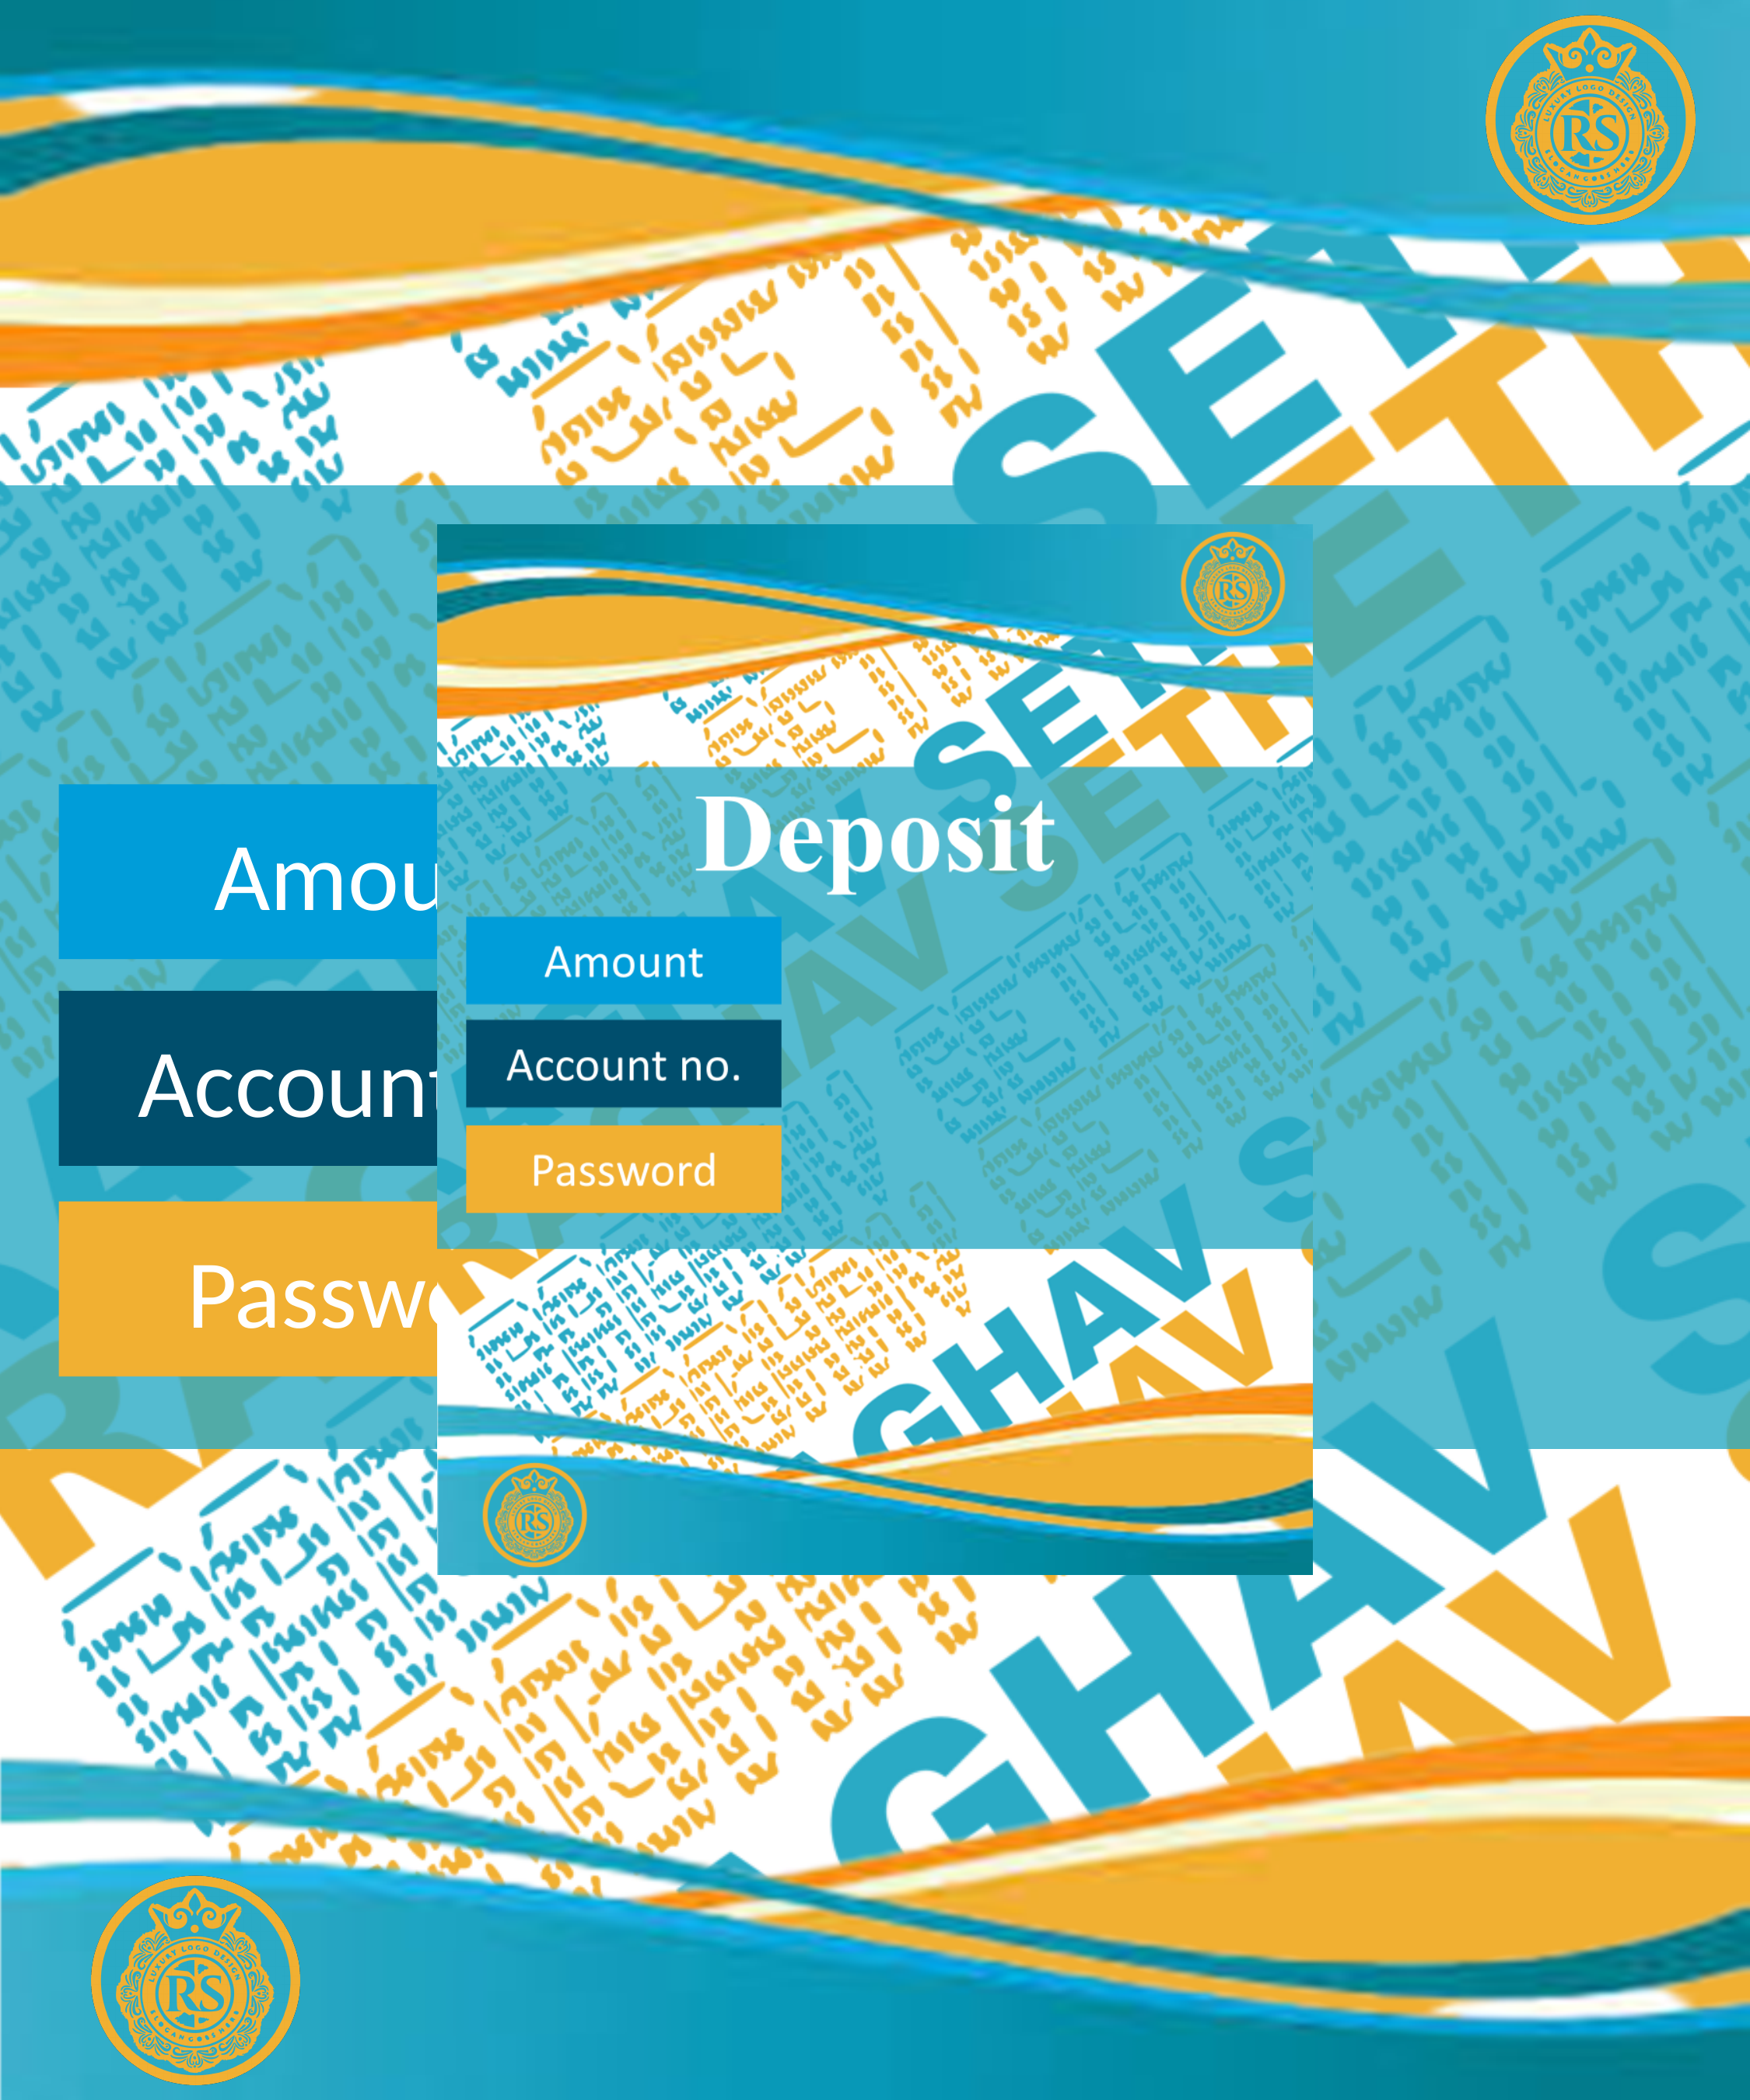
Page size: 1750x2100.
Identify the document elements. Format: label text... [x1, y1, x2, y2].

text_box Deposit [373, 496, 1377, 726]
text_box Account no. [58, 990, 437, 1167]
text_box Amount [58, 783, 437, 960]
picture [970, 1971, 985, 1977]
picture [767, 127, 782, 133]
text_box [0, 485, 1750, 1450]
picture [0, 524, 1750, 2100]
picture [0, 0, 1750, 485]
picture [1050, 1986, 1062, 1991]
text_box Password [58, 1201, 437, 1377]
picture [690, 113, 702, 117]
